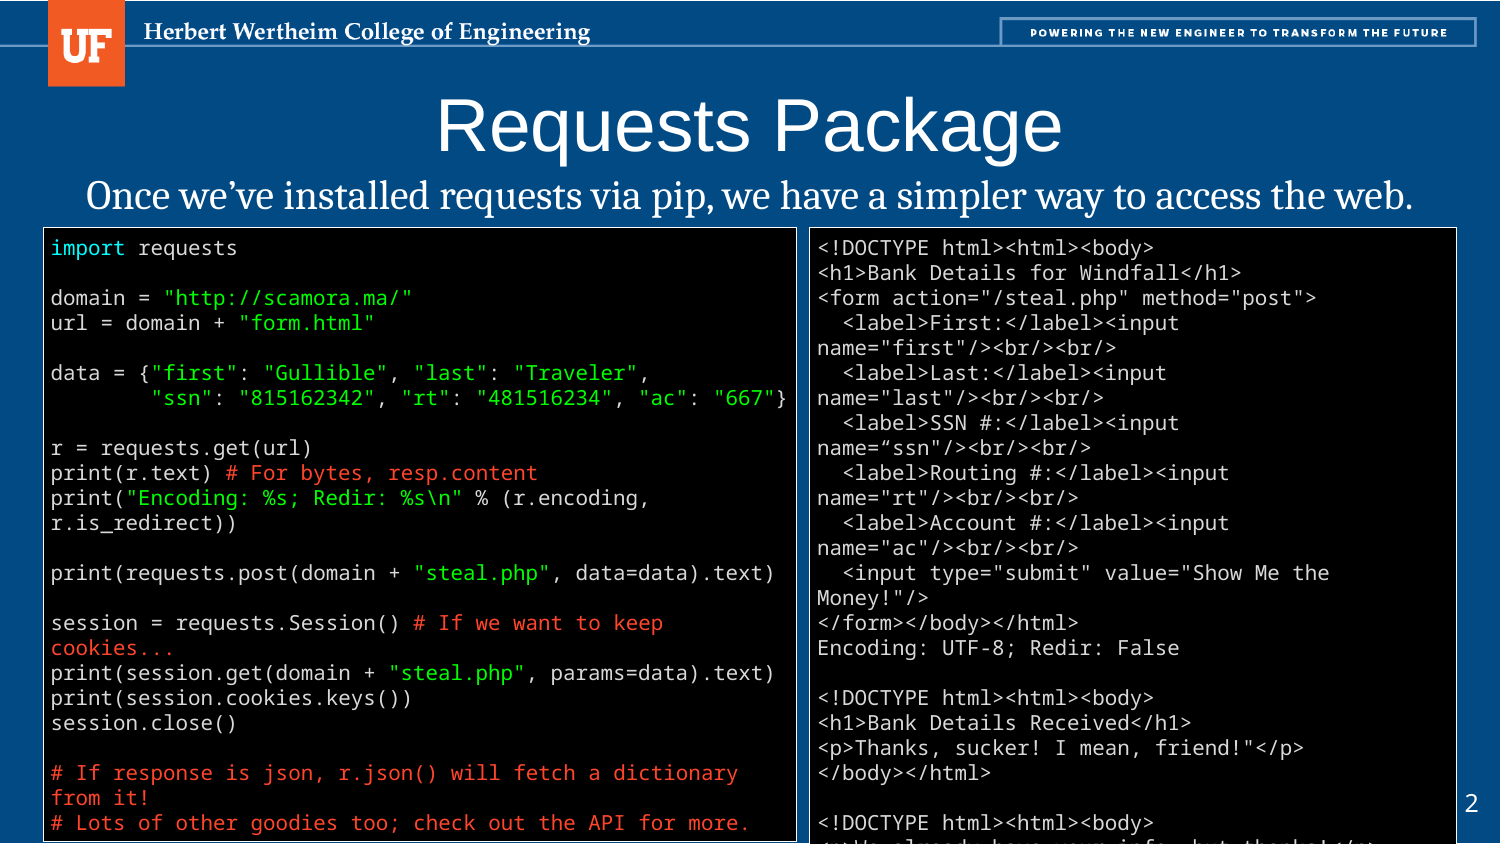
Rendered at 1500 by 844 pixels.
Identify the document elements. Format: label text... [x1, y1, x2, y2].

list Once we’ve installed requests via pip, we have a simpler way to access the web. [24, 159, 1476, 230]
slide_number 2 [1457, 782, 1494, 828]
text_box <!DOCTYPE html><html><body> <h1>Bank Details for Windfall</h1> <form action="/steal.php" method="post"> <label>First:</label><input name="first"/><br/><br/> <label>Last:</label><input name="last"/><br/><br/> <label>SSN #:</label><input name=“ssn"/><br/><br/> <label>Routing #:</label><input name="rt"/><br/><br/> <label>Account #:</label><input name="ac"/><br/><br/> <input type="submit" value="Show Me the Money!"/> </form></body></html> Encoding: UTF-8; Redir: False <!DOCTYPE html><html><body> <h1>Bank Details Received</h1> <p>Thanks, sucker! I mean, friend!"</p> </body></html> <!DOCTYPE html><html><body> <p>We already have your info, but thanks!</p> </body></html> ['spy_tracker_id', 'sucker_count'] [809, 227, 1457, 844]
title Requests Package [47, 69, 1453, 171]
picture [0, 0, 1500, 843]
text_box import requests domain = "http://scamora.ma/" url = domain + "form.html" data = {"first": "Gullible", "last": "Traveler", "ssn": "815162342", "rt": "481516234", "ac": "667"} r = requests.get(url) print(r.text) # For bytes, resp.content print("Encoding: %s; Redir: %s\n" % (r.encoding, r.is_redirect)) print(requests.post(domain + "steal.php", data=data).text) session = requests.Session() # If we want to keep cookies... print(session.get(domain + "steal.php", params=data).text) print(session.cookies.keys()) session.close() # If response is json, r.json() will fetch a dictionary from it! # Lots of other goodies too; check out the API for more. [43, 227, 797, 842]
